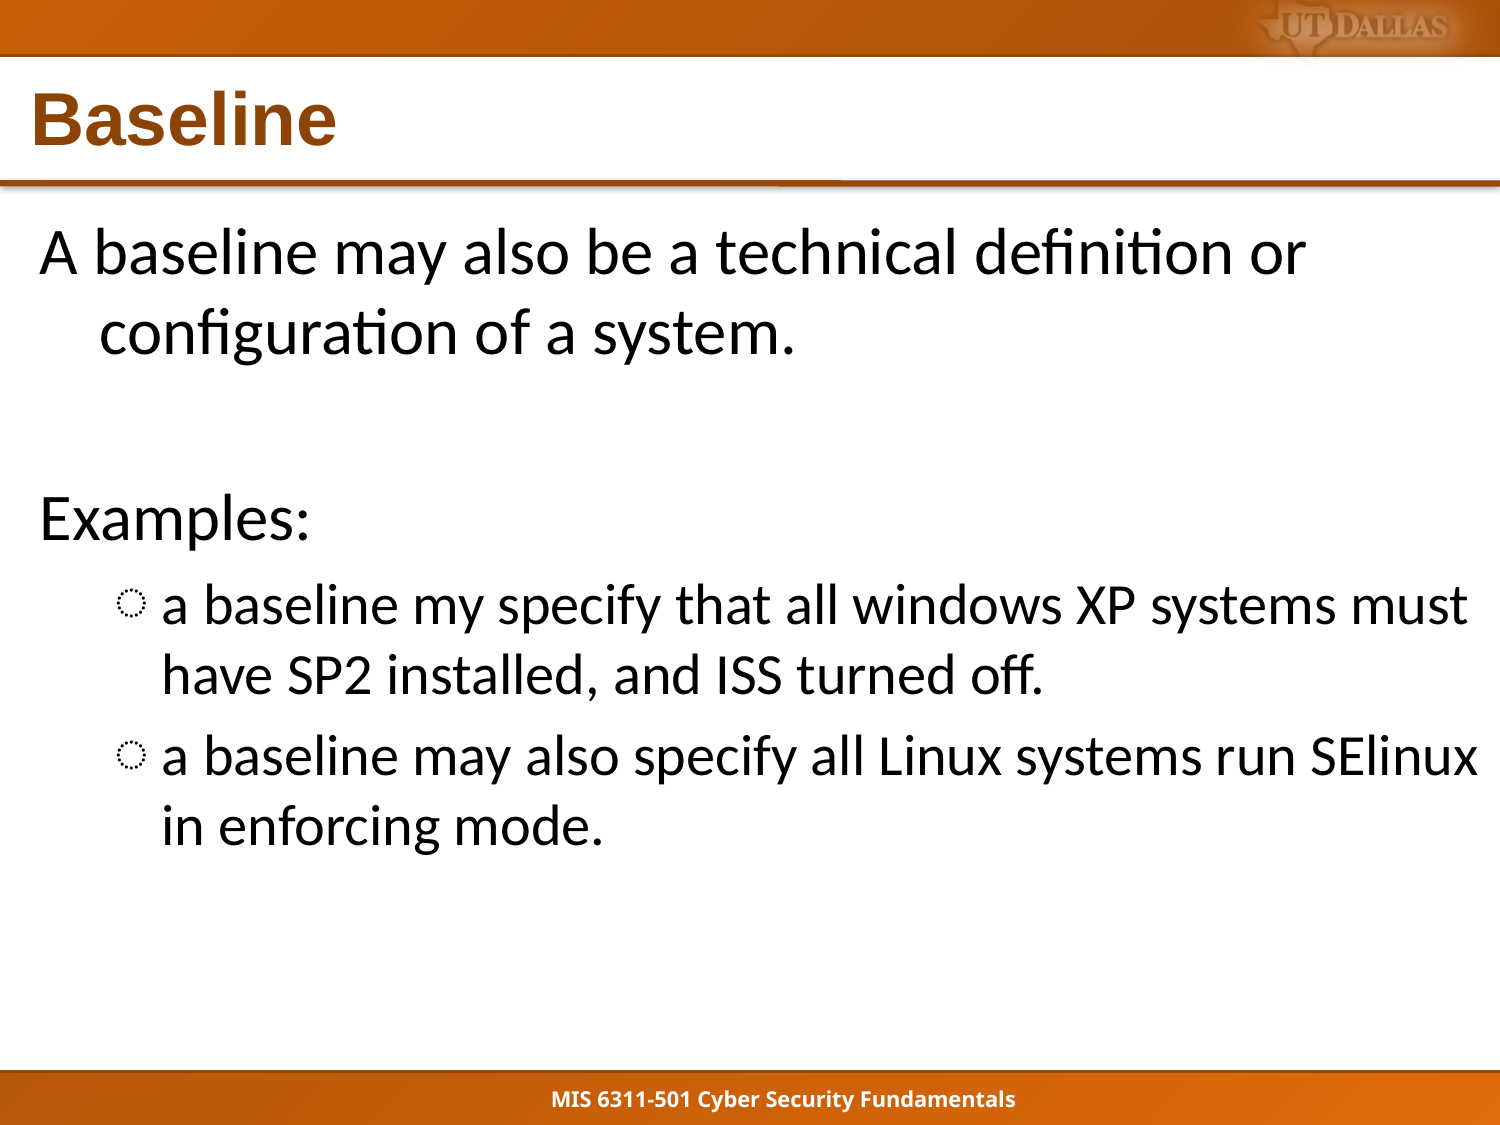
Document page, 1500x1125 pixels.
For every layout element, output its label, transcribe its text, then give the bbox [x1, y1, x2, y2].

list A baseline may also be a technical definition or configuration of a system. Examples: a baseline my specify that all windows XP systems must have SP2 installed, and ISS turned off. a baseline may also specify all Linux systems run SElinux in enforcing mode. [24, 199, 1500, 1077]
picture [1218, 0, 1500, 64]
title Baseline [0, 64, 1500, 178]
